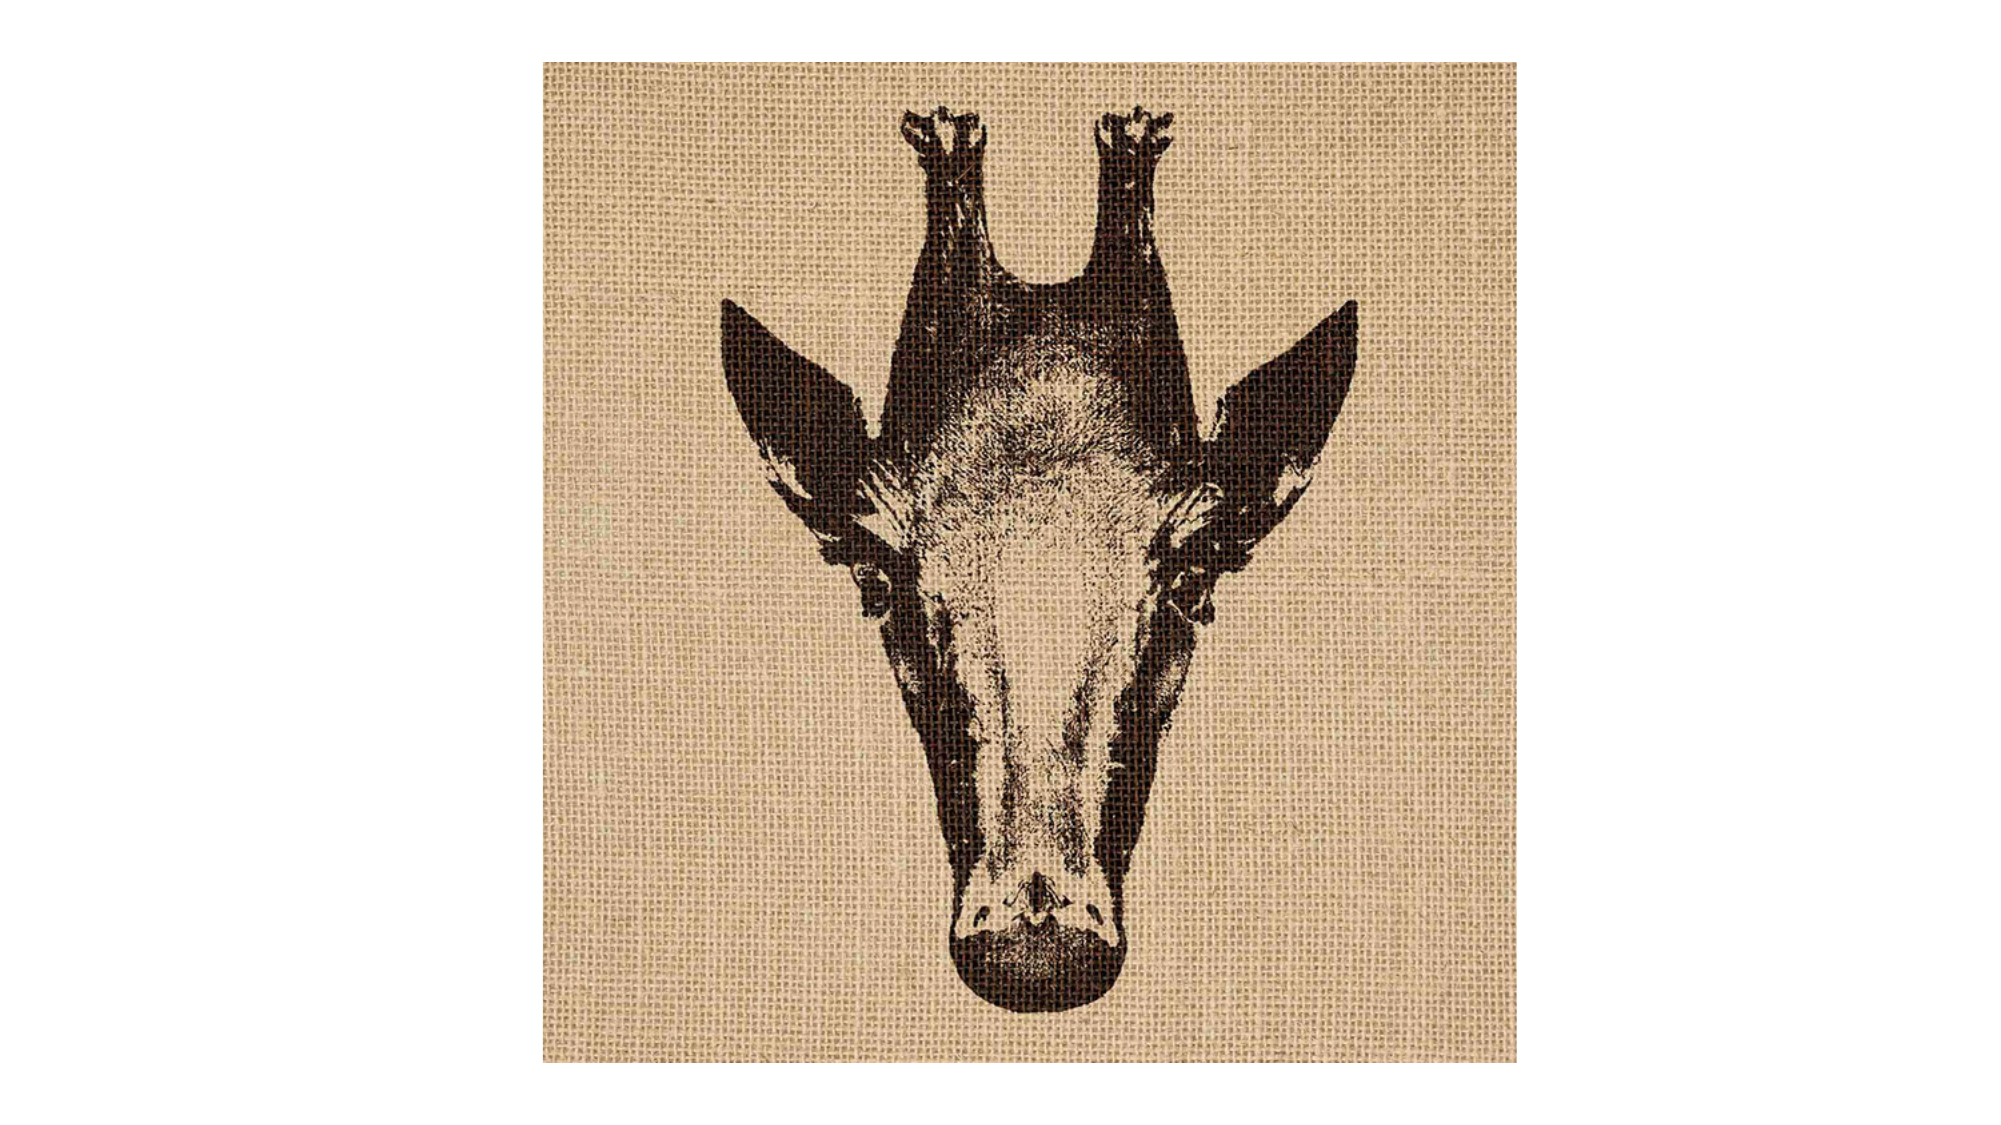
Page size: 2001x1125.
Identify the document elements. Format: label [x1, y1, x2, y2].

picture [542, 62, 1517, 1063]
